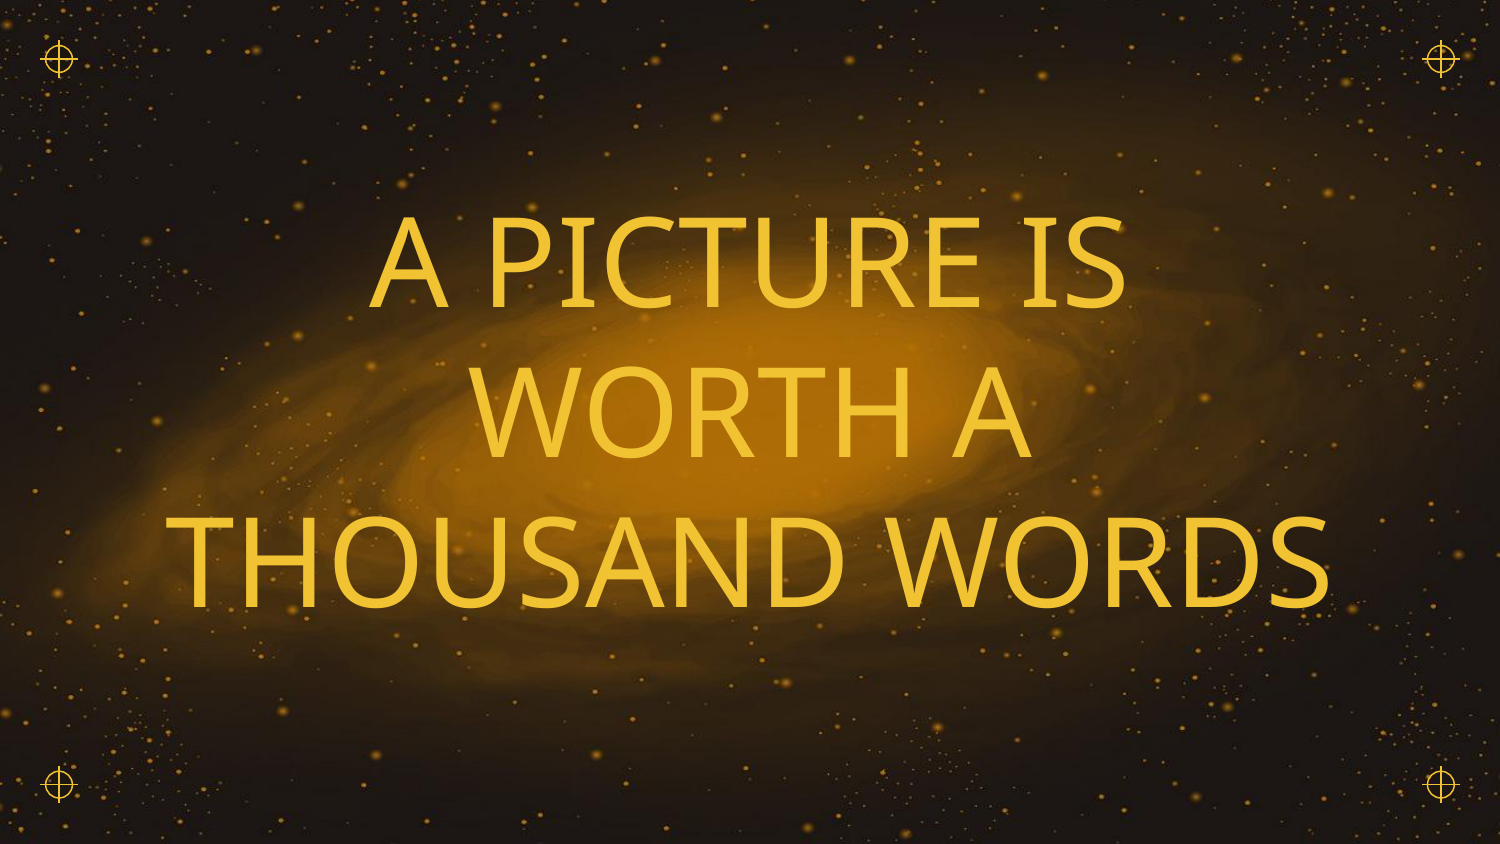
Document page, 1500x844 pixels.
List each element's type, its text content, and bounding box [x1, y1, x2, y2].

picture [0, 0, 1500, 844]
list A PICTURE IS WORTH A THOUSAND WORDS [143, 254, 1357, 561]
